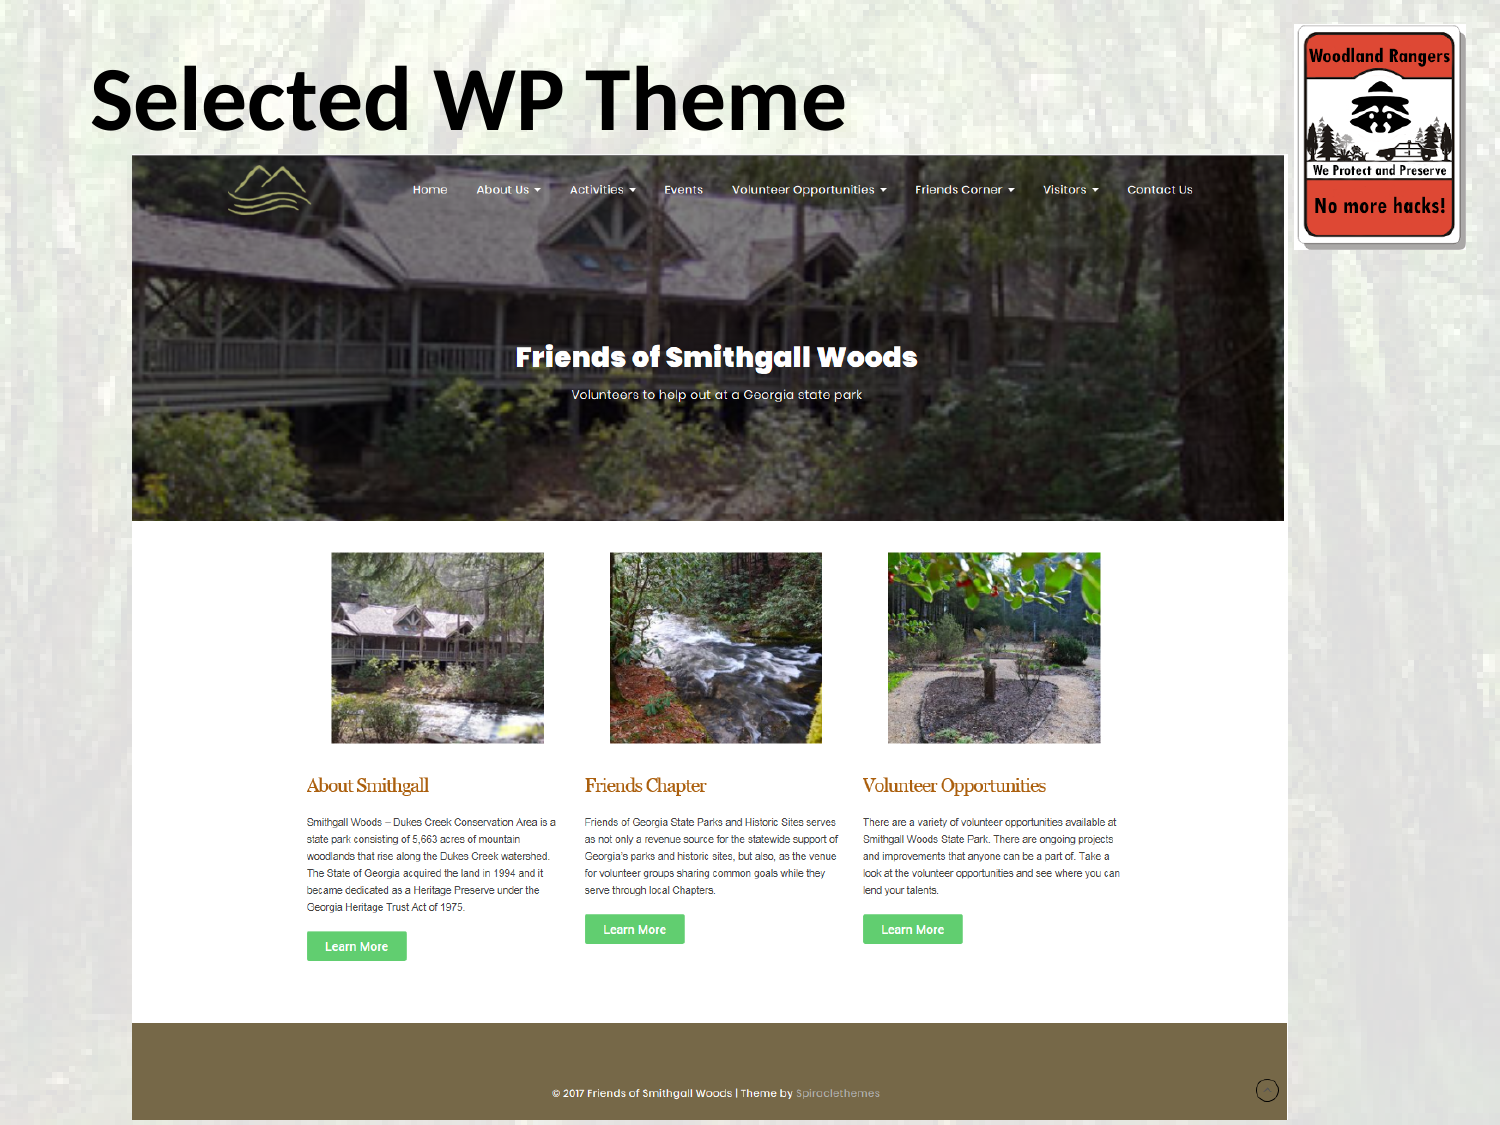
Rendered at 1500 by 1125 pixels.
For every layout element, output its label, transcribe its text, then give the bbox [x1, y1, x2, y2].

title Selected WP Theme [75, 12, 1350, 175]
picture [132, 154, 1288, 1120]
picture [1294, 24, 1466, 250]
